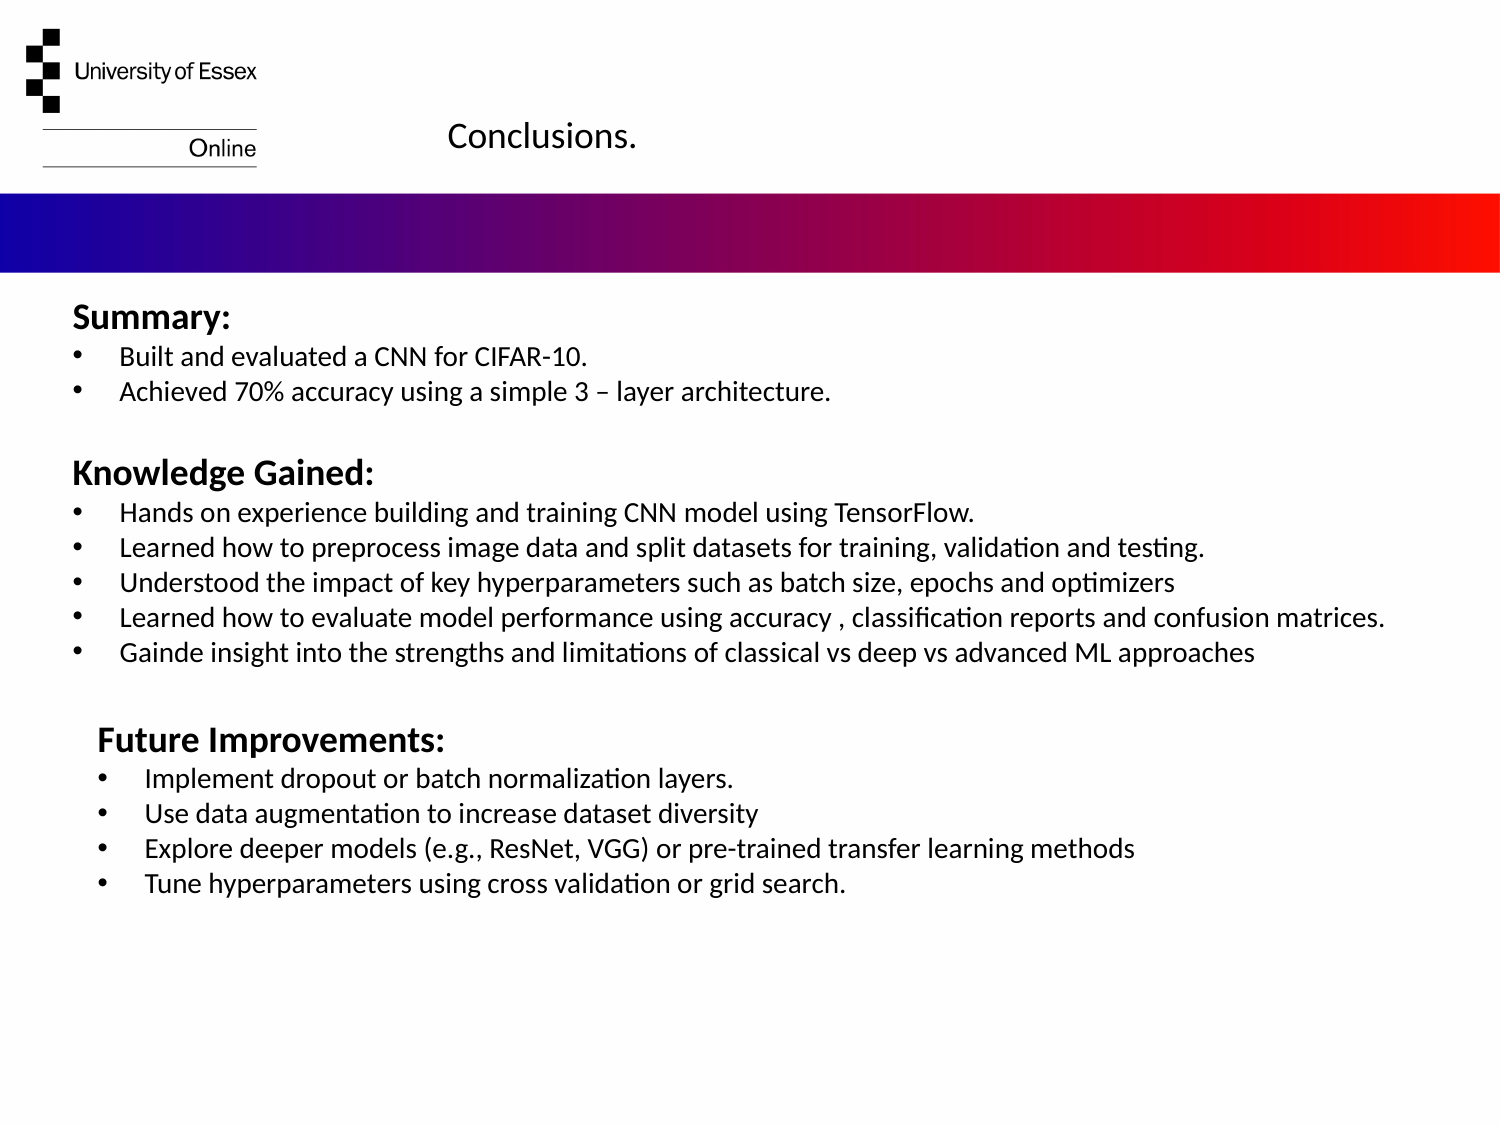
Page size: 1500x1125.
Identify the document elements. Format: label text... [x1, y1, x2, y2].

text_box Future Improvements: Implement dropout or batch normalization layers. Use data augmentation to increase dataset diversity Explore deeper models (e.g., ResNet, VGG) or pre-trained transfer learning methods Tune hyperparameters using cross validation or grid search. [82, 707, 1418, 907]
text_box Summary: Built and evaluated a CNN for CIFAR-10. Achieved 70% accuracy using a simple 3 – layer architecture. [57, 284, 1321, 415]
picture [0, 0, 1500, 1125]
text_box Conclusions. [432, 103, 1183, 164]
text_box Knowledge Gained: Hands on experience building and training CNN model using TensorFlow. Learned how to preprocess image data and split datasets for training, validation and testing. Understood the impact of key hyperparameters such as batch size, epochs and optimizers Learned how to evaluate model performance using accuracy , classification reports and confusion matrices. Gainde insight into the strengths and limitations of classical vs deep vs advanced ML approaches [57, 441, 1474, 676]
